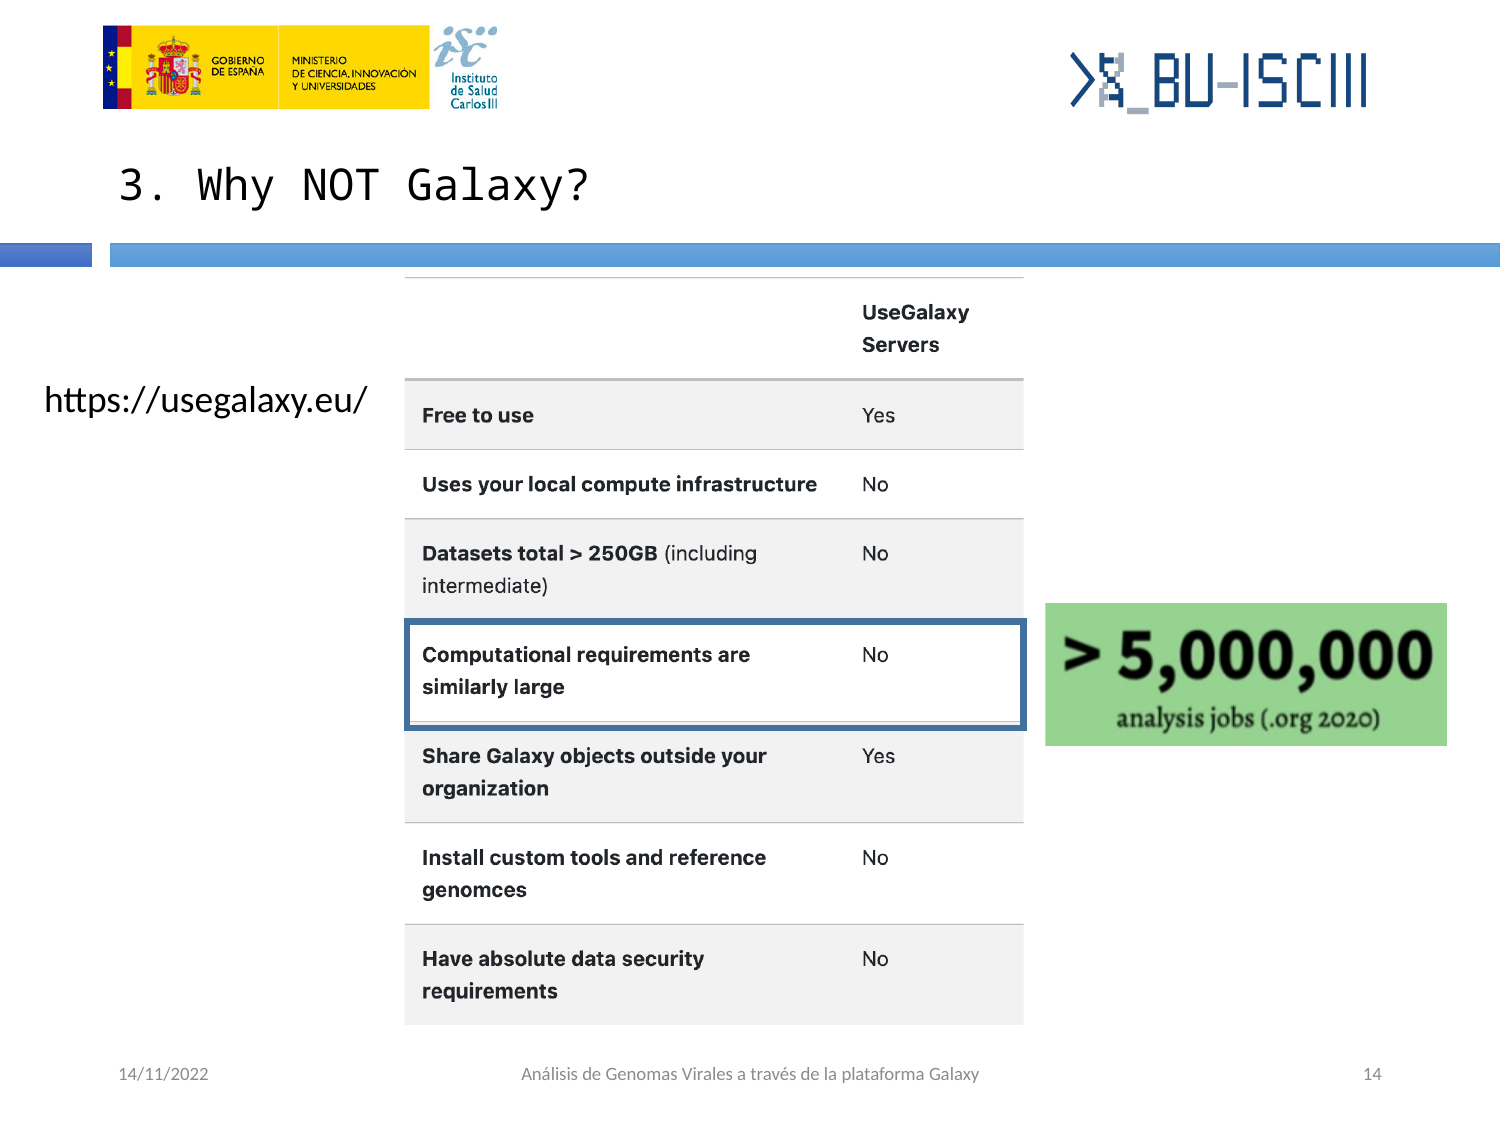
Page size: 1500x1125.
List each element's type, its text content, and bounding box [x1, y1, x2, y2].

picture [1045, 603, 1448, 746]
footer Análisis de Genomas Virales a través de la plataforma Galaxy [496, 1042, 1004, 1103]
text_box 3. Why NOT Galaxy? [103, 114, 1397, 257]
slide_number 14 [1059, 1042, 1397, 1103]
picture [385, 256, 1024, 1042]
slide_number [103, 1042, 441, 1103]
text_box https://usegalaxy.eu/ [29, 368, 383, 428]
picture [103, 25, 497, 109]
picture [1059, 0, 1380, 114]
